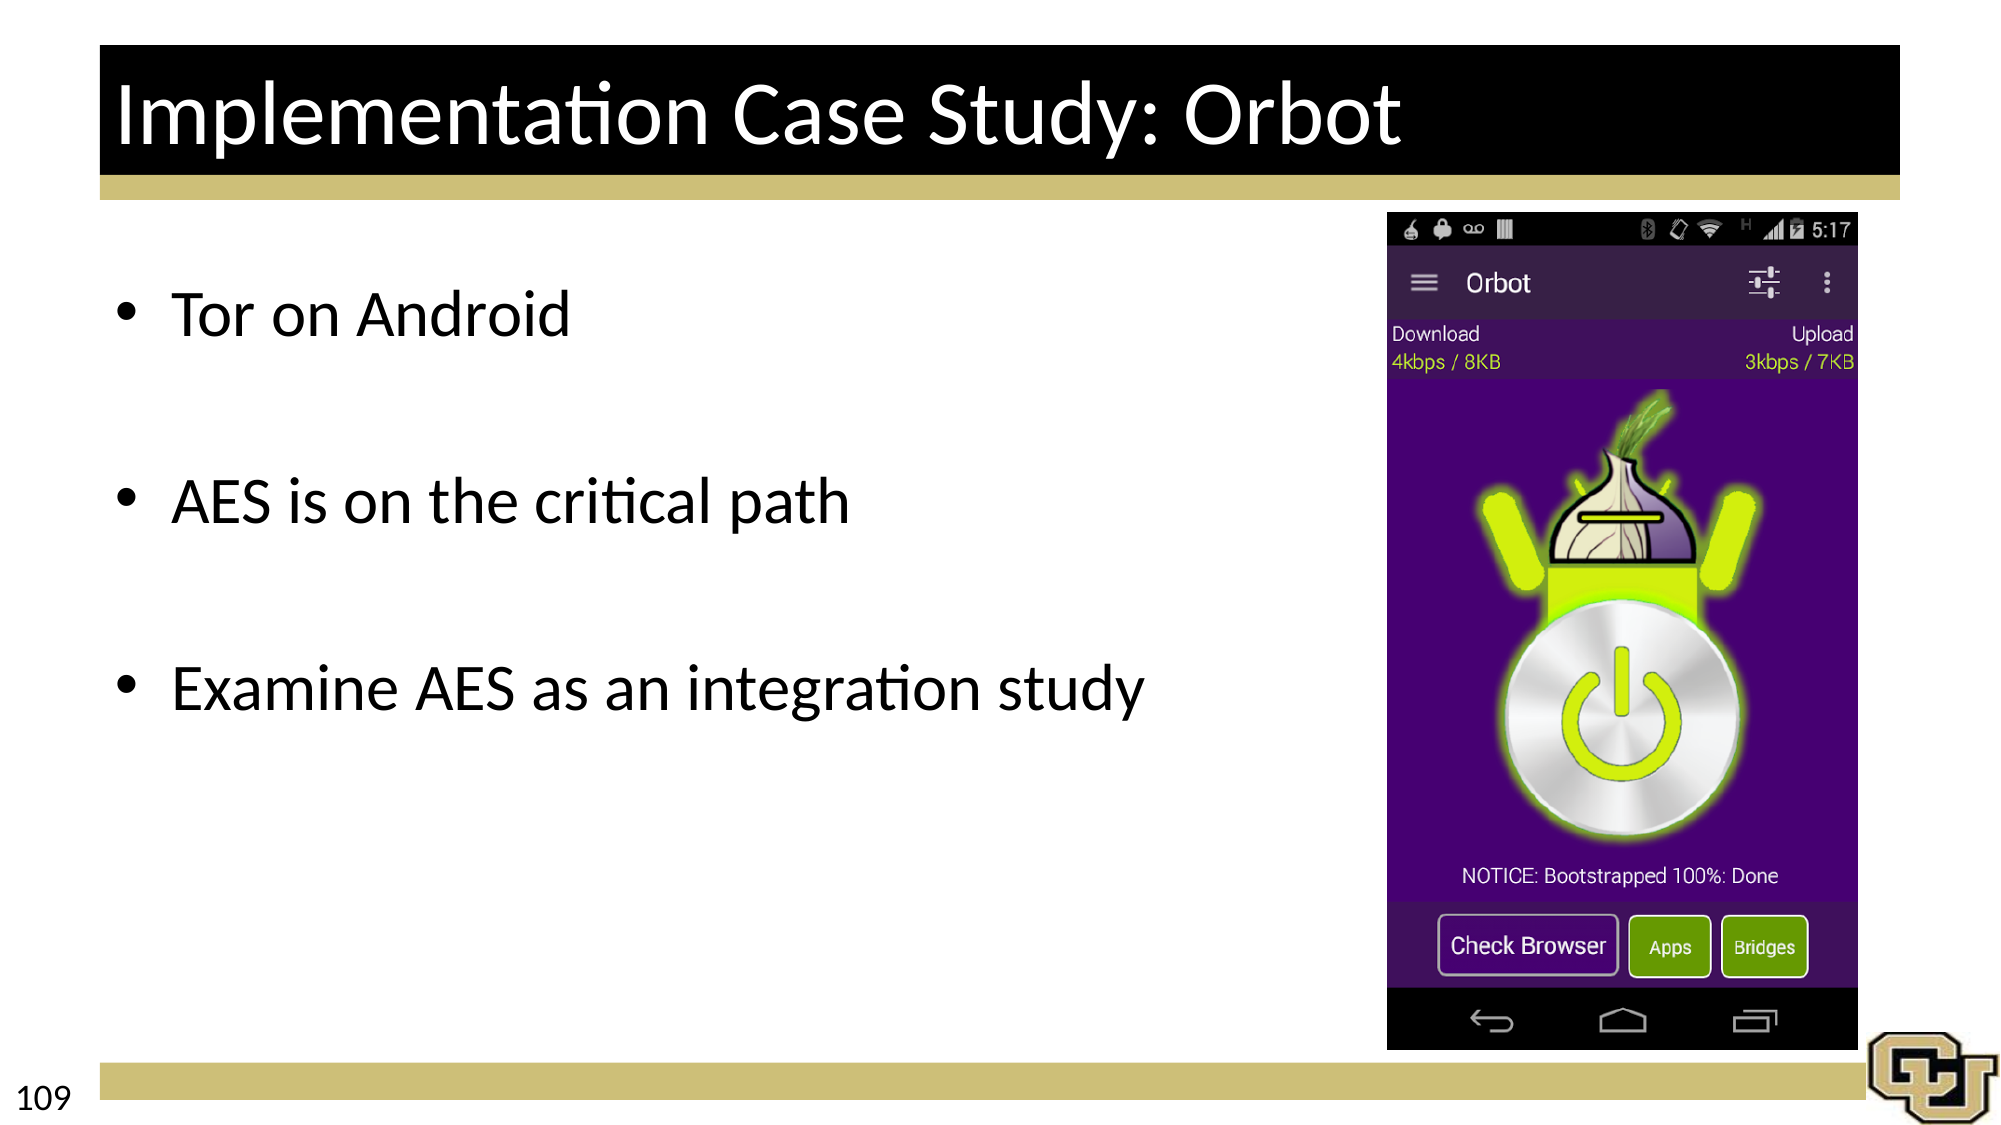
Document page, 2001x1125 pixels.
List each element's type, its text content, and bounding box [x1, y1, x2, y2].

picture [1866, 1032, 2000, 1125]
slide_number 109 [0, 1065, 467, 1125]
list Tor on Android AES is on the critical path Examine AES as an integration study [99, 262, 1363, 1005]
picture [1387, 212, 1859, 1050]
title Implementation Case Study: Orbot [99, 45, 1900, 175]
